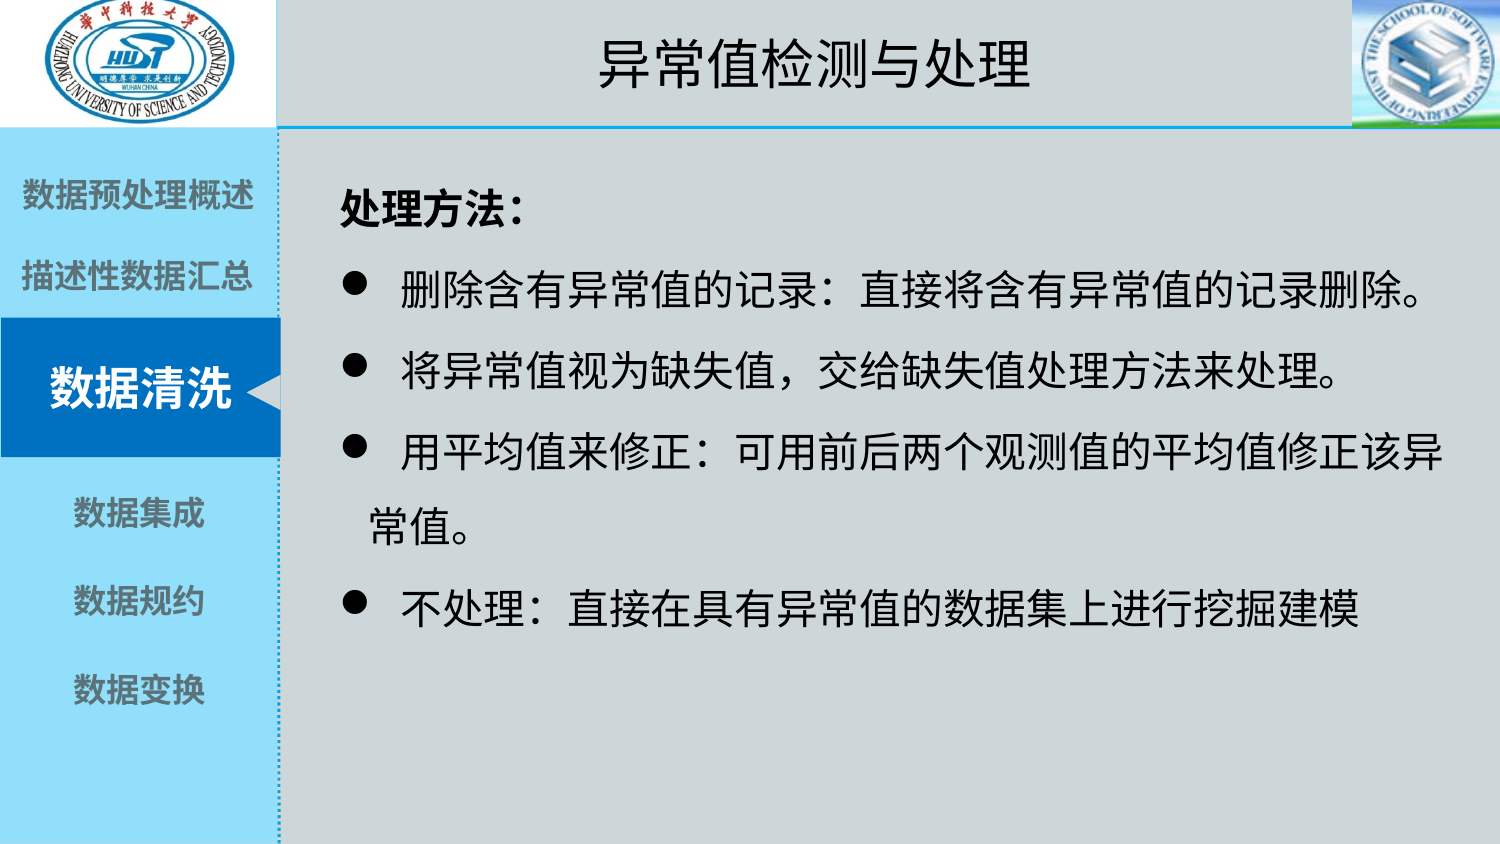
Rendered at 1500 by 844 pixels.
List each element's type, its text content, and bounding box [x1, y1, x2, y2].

picture [1353, 0, 1500, 127]
text_box 异常值检测与处理 [277, 0, 1353, 127]
picture [38, 0, 241, 127]
text_box 处理方法： 删除含有异常值的记录：直接将含有异常值的记录删除。 将异常值视为缺失值，交给缺失值处理方法来处理。 用平均值来修正：可用前后两个观测值的平均值修正该异常值。 不处理：直接在具有异常值的数据集上进行挖掘建模 [324, 150, 1495, 836]
